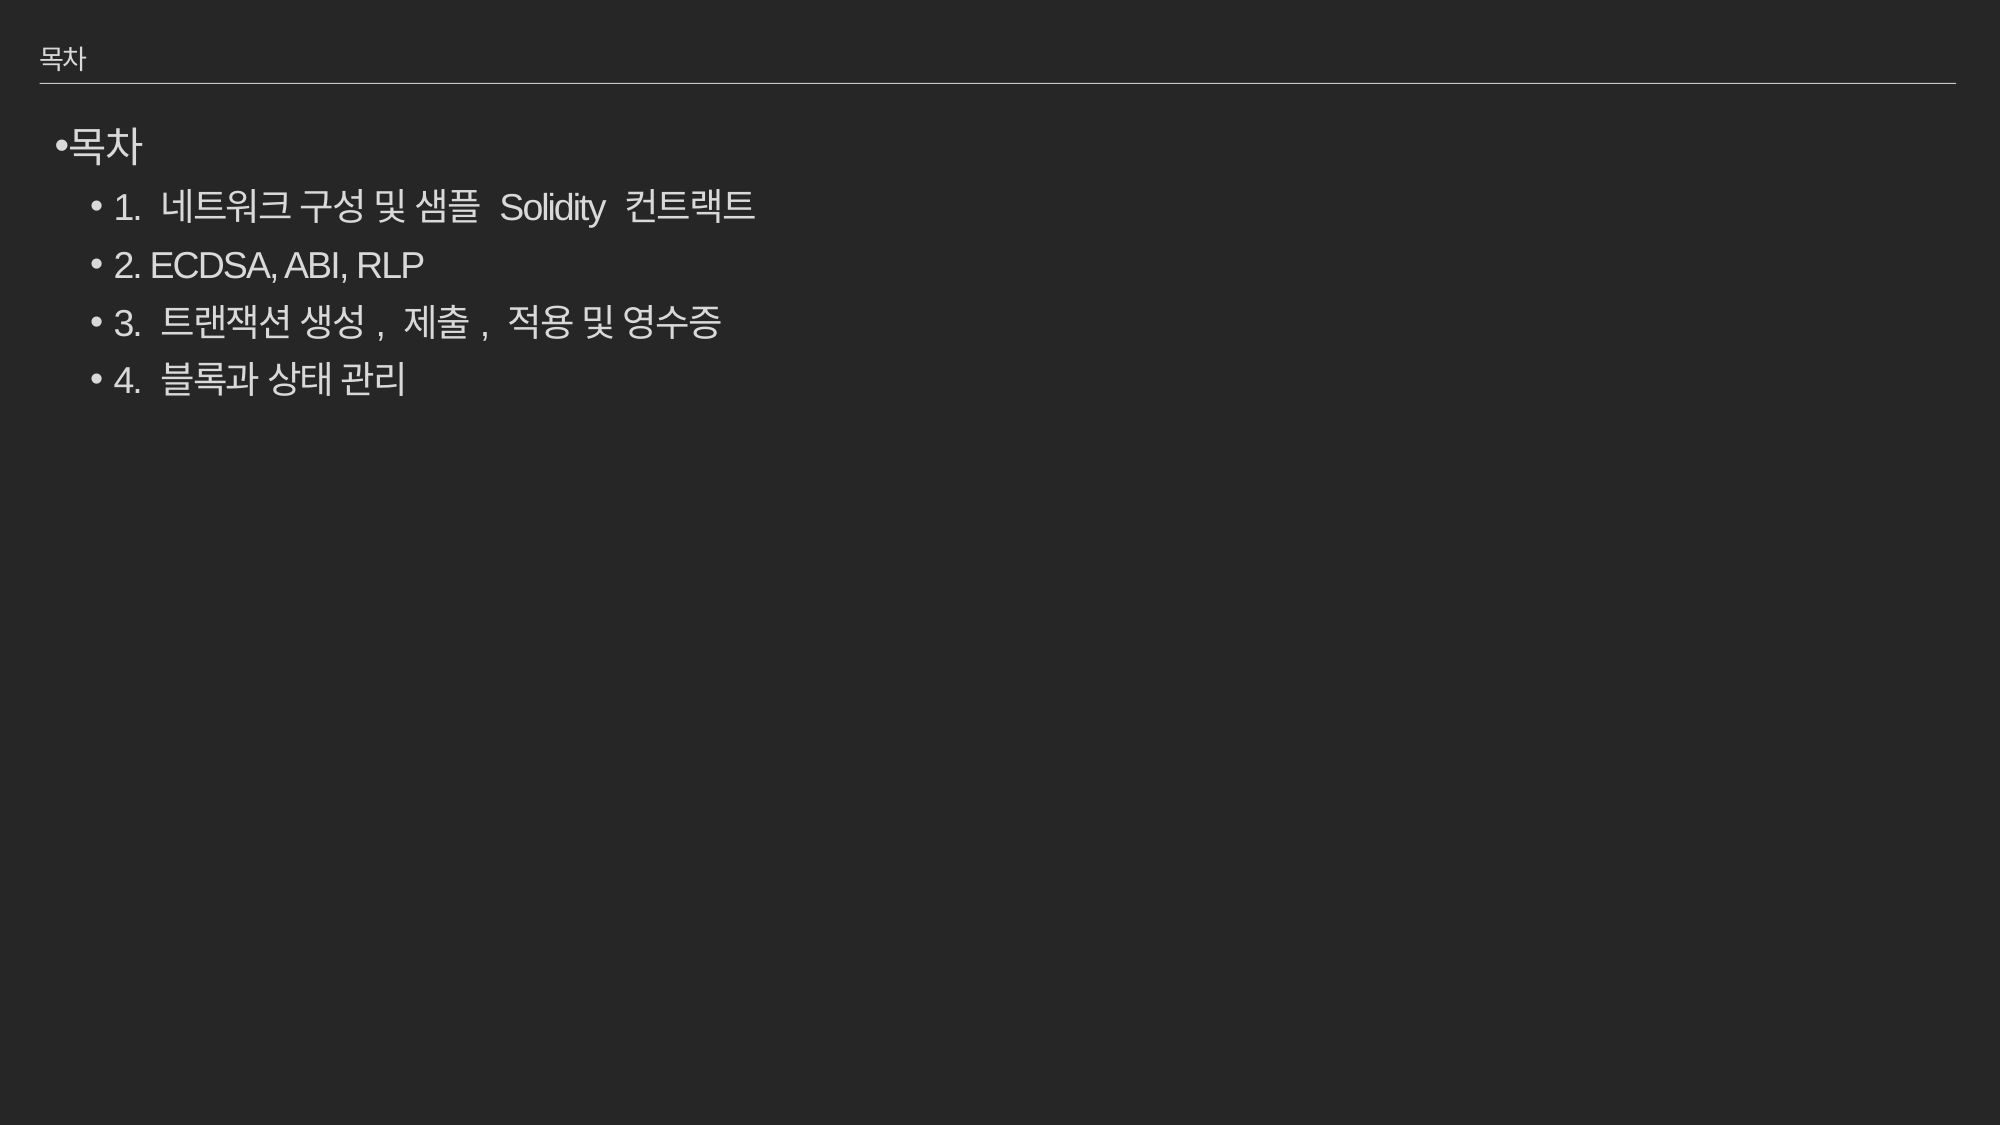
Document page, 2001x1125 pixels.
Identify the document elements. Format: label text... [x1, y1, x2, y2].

list 목차 1. 네트워크 구성 및 샘플 Solidity 컨트랙트 2. ECDSA, ABI, RLP 3. 트랜잭션 생성, 제출, 적용 및 영수증 4. 블록과 상태 관리 [39, 110, 1957, 825]
title 목차 [39, 31, 1961, 84]
